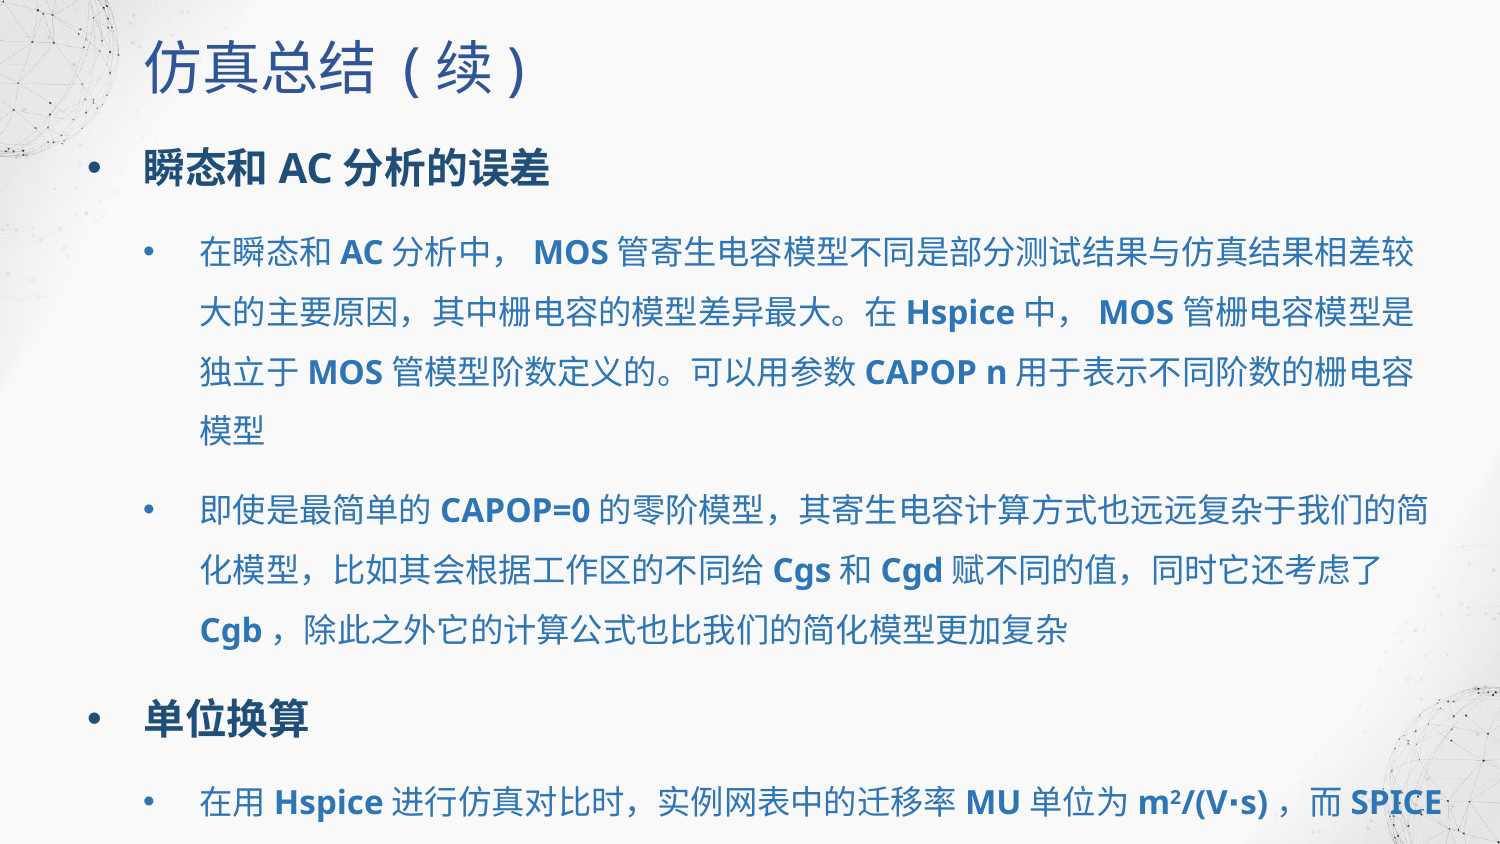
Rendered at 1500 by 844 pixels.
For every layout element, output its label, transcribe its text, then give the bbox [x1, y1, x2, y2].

picture [0, 0, 1500, 844]
text_box 仿真总结 (续) [129, 24, 540, 109]
text_box 瞬态和AC分析的误差 在瞬态和AC分析中，MOS管寄生电容模型不同是部分测试结果与仿真结果相差较大的主要原因，其中栅电容的模型差异最大。在Hspice中，MOS管栅电容模型是独立于MOS管模型阶数定义的。可以用参数CAPOP n用于表示不同阶数的栅电容模型 即使是最简单的CAPOP=0的零阶模型，其寄生电容计算方式也远远复杂于我们的简化模型，比如其会根据工作区的不同给Cgs和Cgd赋不同的值，同时它还考虑了Cgb，除此之外它的计算公式也比我们的简化模型更加复杂 单位换算 在用Hspice进行仿真对比时，实例网表中的迁移率MU单位为m2/(V⋅s)，而SPICE标准参数中的迁移率UO单位为cm2/(V⋅s)，在替换参数时需要进行单位换算。 [72, 109, 1463, 844]
